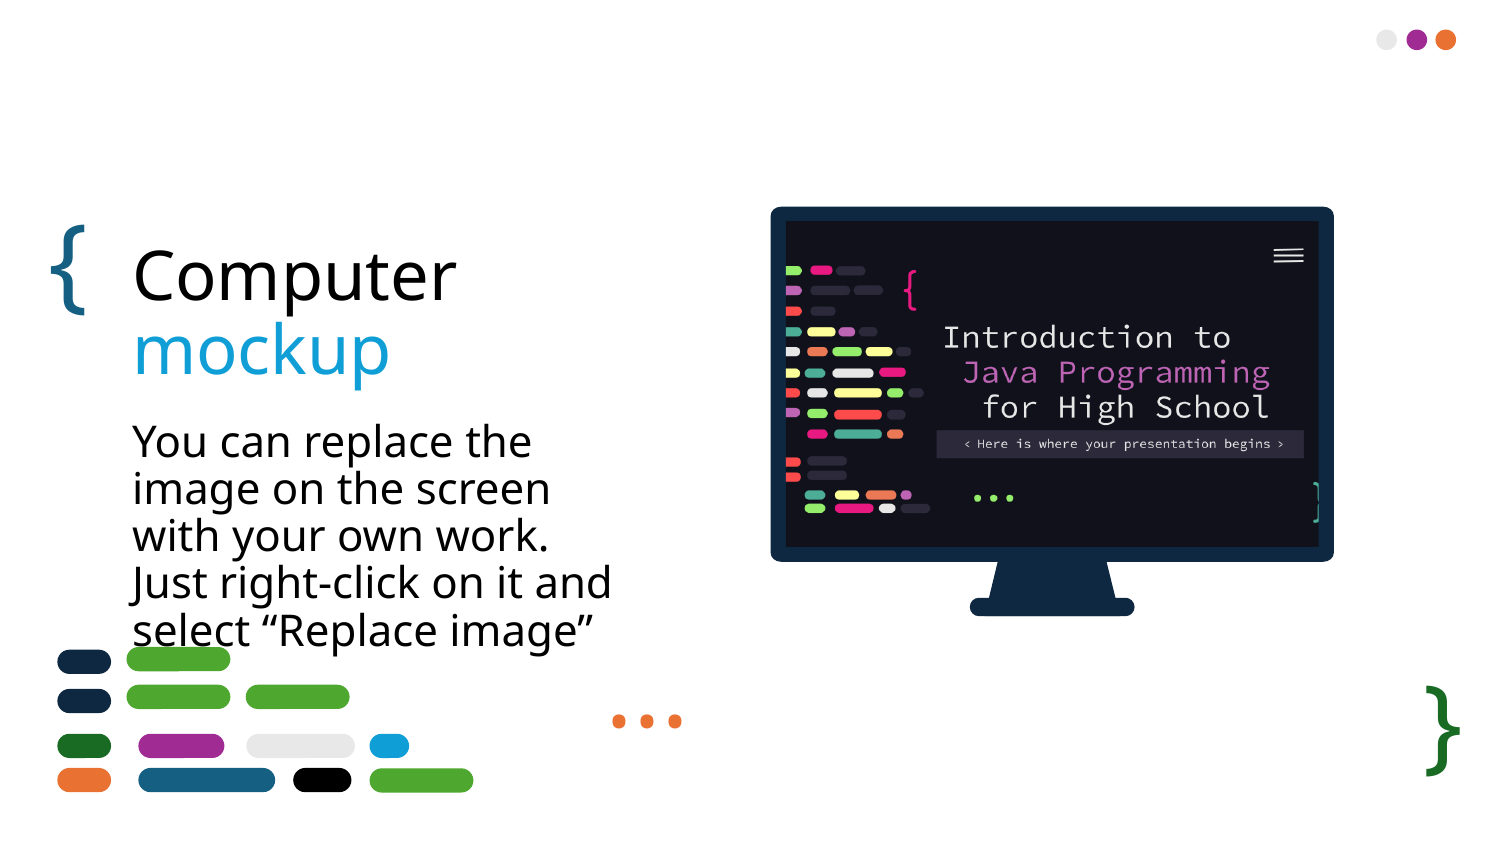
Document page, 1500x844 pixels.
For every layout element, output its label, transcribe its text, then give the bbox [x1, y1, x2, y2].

text_box ... [474, 673, 705, 764]
title Computer mockup [116, 230, 650, 404]
text_box } [1408, 656, 1494, 781]
text_box { [33, 180, 149, 324]
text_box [770, 206, 1335, 617]
subtitle You can replace the image on the screen with your own work. Just right-click on it and select “Replace image” [116, 404, 650, 635]
picture [785, 221, 1320, 548]
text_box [56, 646, 474, 794]
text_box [1375, 28, 1457, 51]
